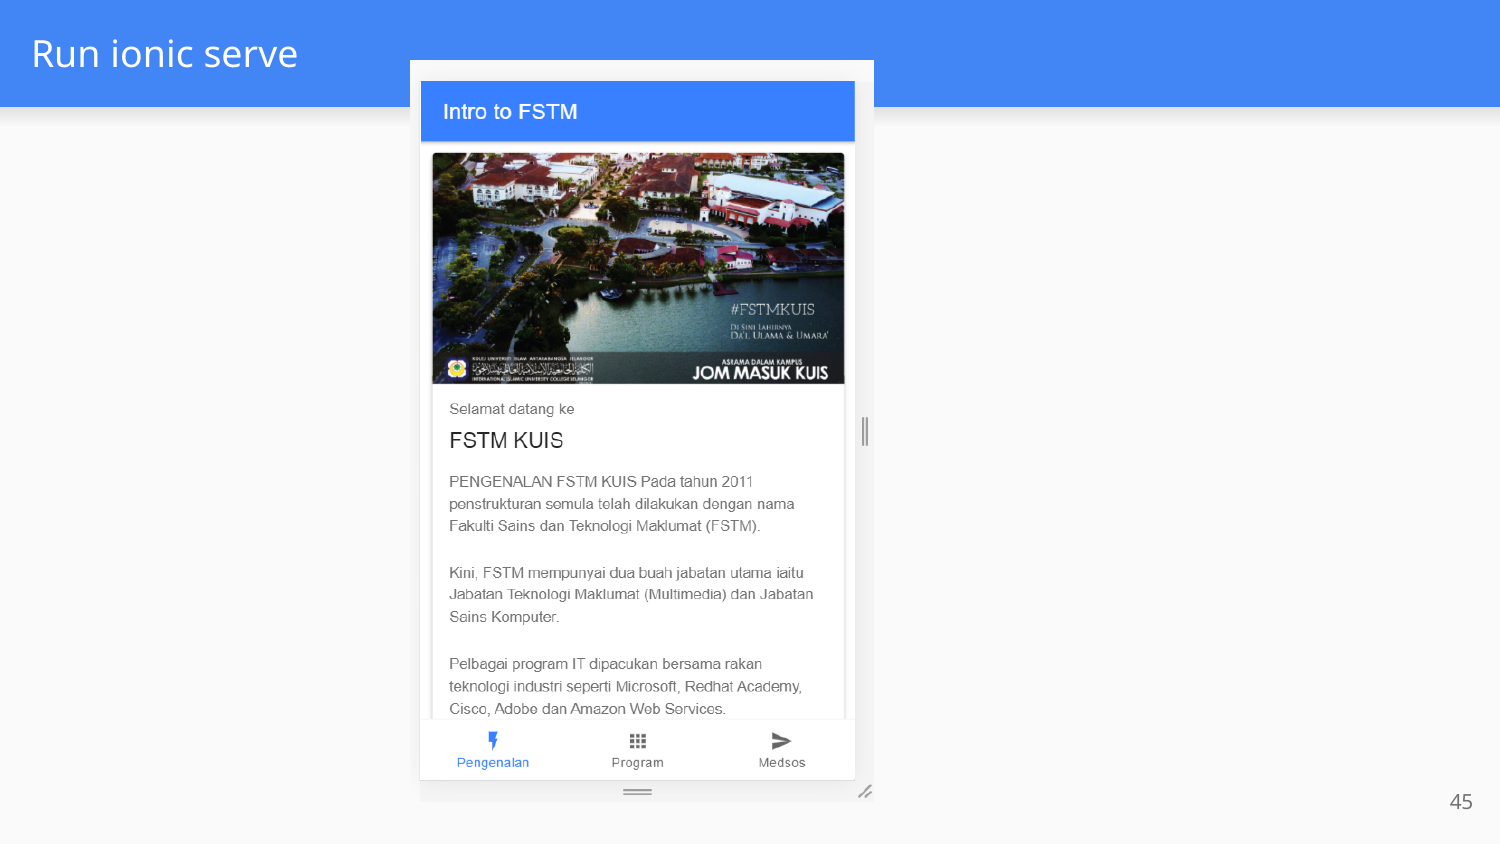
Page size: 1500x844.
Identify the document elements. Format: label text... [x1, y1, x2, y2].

picture [410, 60, 874, 803]
slide_number 45 [1398, 770, 1489, 835]
title Run ionic serve [16, 2, 1464, 102]
